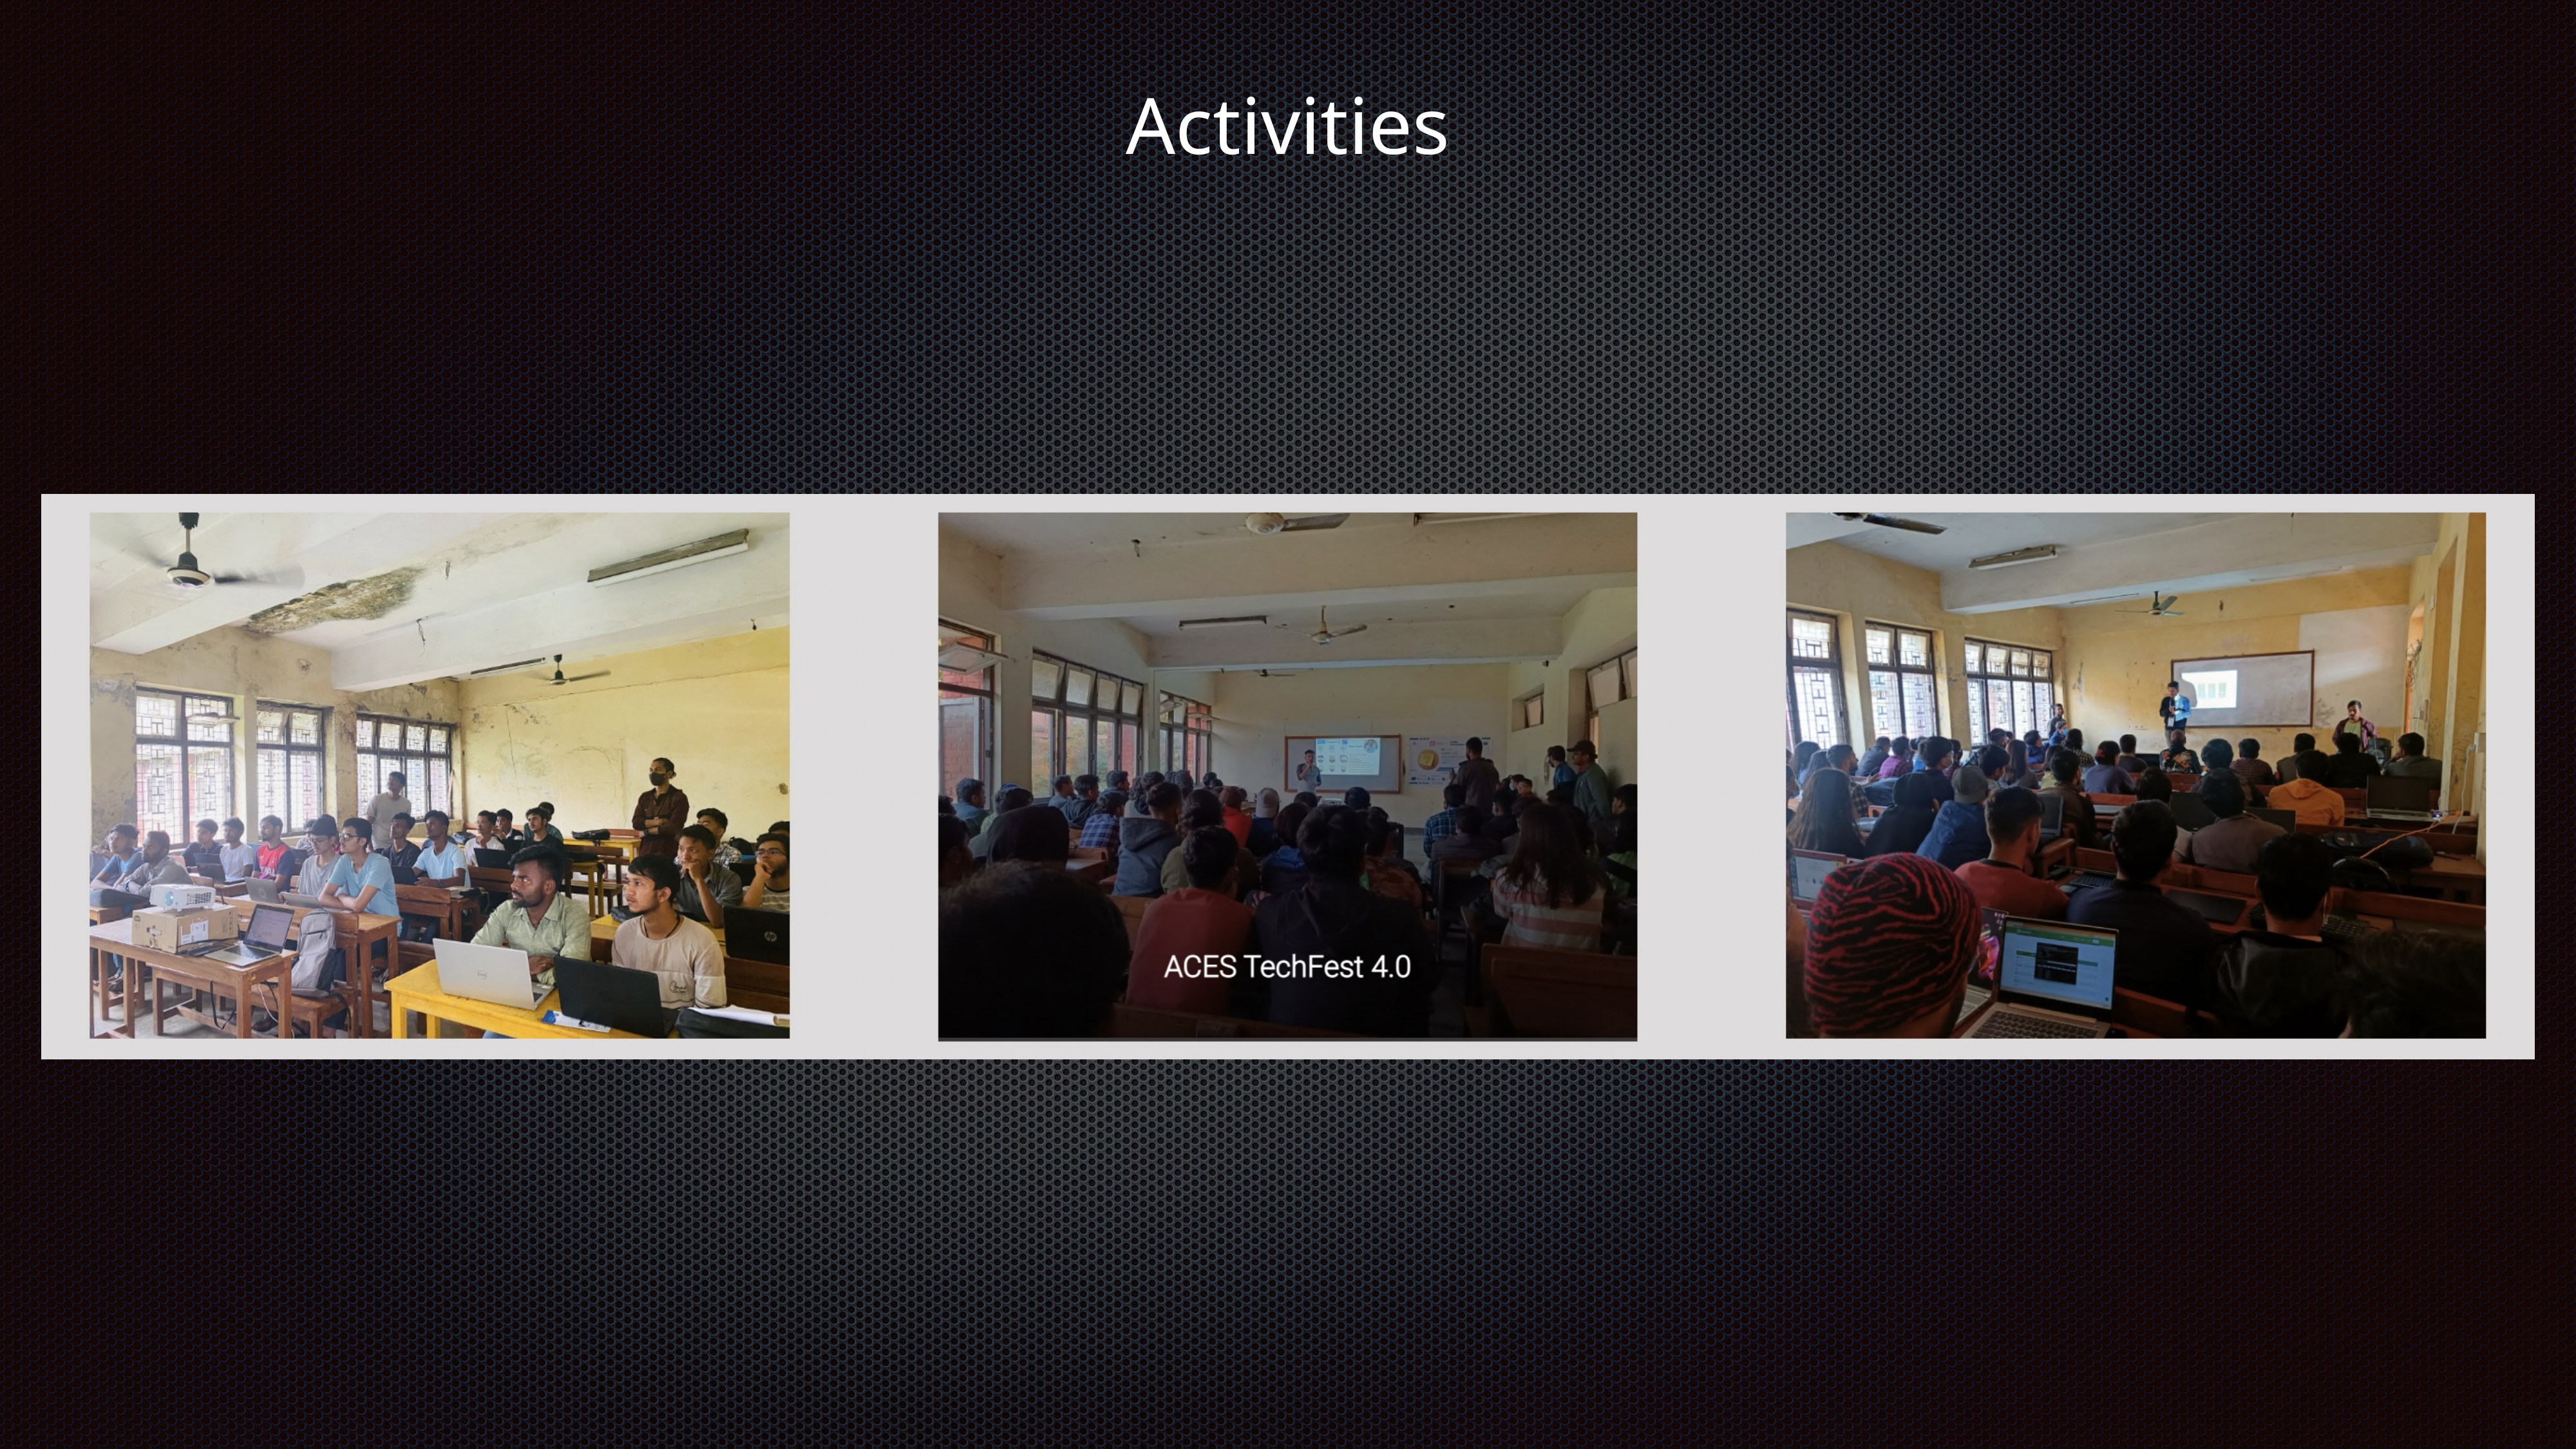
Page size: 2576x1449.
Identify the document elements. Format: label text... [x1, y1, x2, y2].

text_box Activities [1121, 71, 1455, 175]
picture [0, 0, 2576, 1449]
